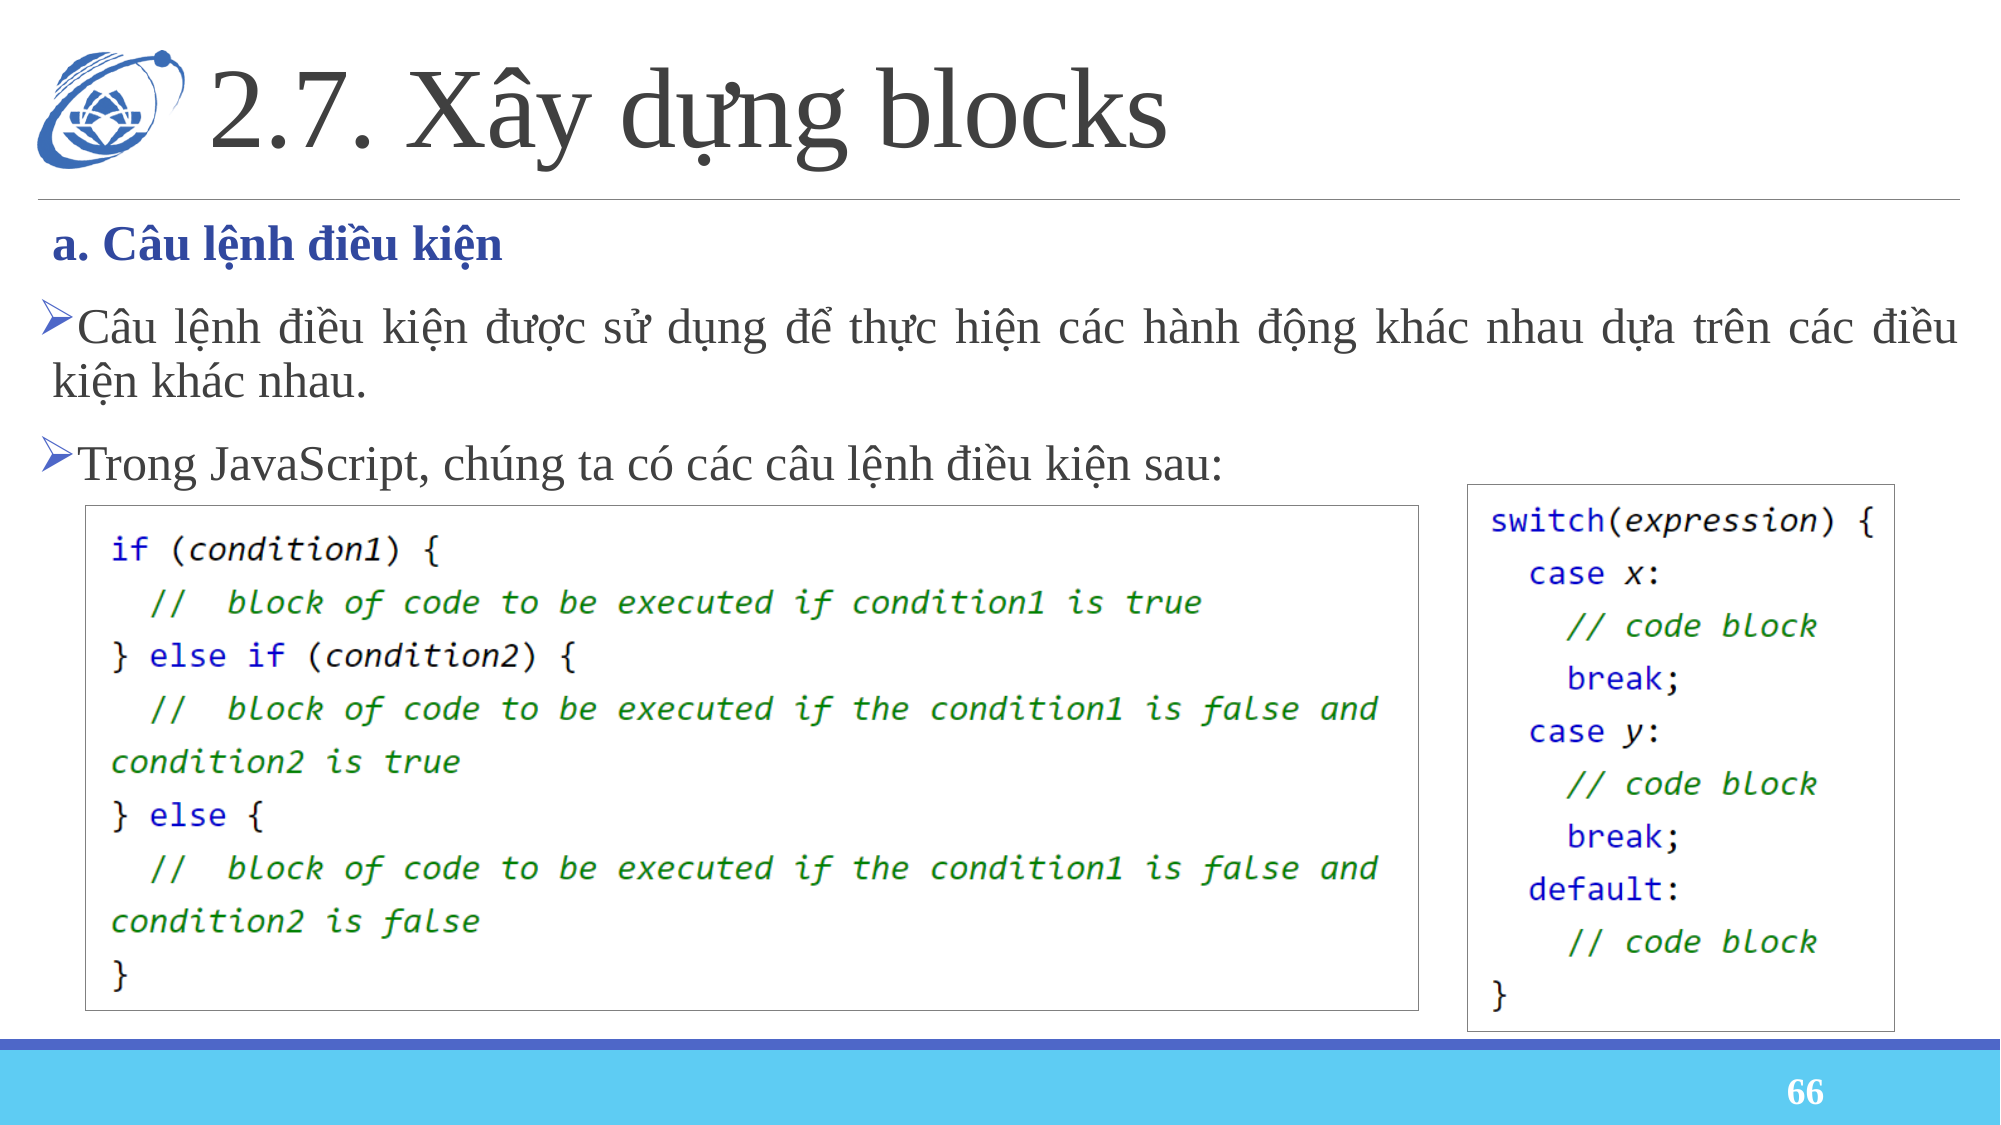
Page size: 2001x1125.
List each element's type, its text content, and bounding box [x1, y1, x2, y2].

title 2.7. Xây dựng blocks [193, 47, 1961, 192]
list a. Câu lệnh điều kiện Câu lệnh điều kiện được sử dụng để thực hiện các hành động khác nhau dựa trên các điều kiện khác nhau. Trong JavaScript, chúng ta có các câu lệnh điều kiện sau: [37, 209, 1961, 1011]
picture [37, 34, 185, 183]
picture [1466, 484, 1896, 1032]
slide_number 66 [1624, 1059, 1840, 1120]
picture [85, 505, 1420, 1011]
